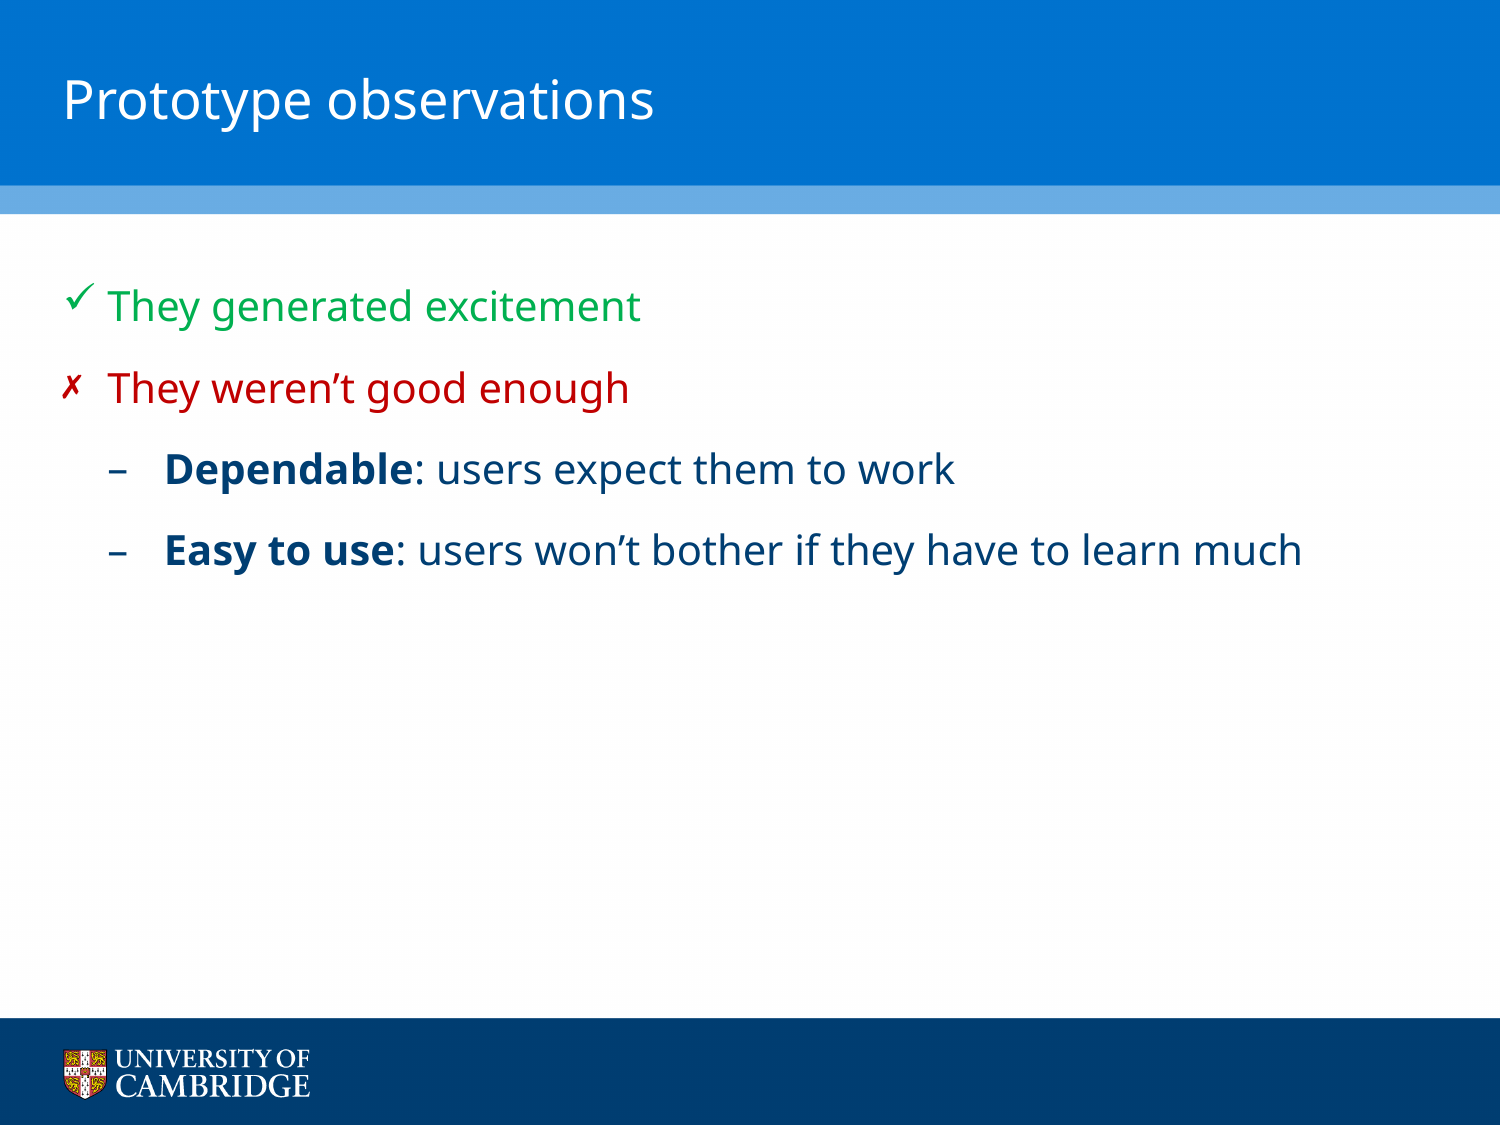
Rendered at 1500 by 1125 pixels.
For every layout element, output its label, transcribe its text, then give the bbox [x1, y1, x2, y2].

list They generated excitement They weren’t good enough Dependable: users expect them to work Easy to use: users won’t bother if they have to learn much [63, 280, 1437, 948]
picture [0, 0, 1500, 1125]
title Prototype observations [63, 65, 1437, 135]
